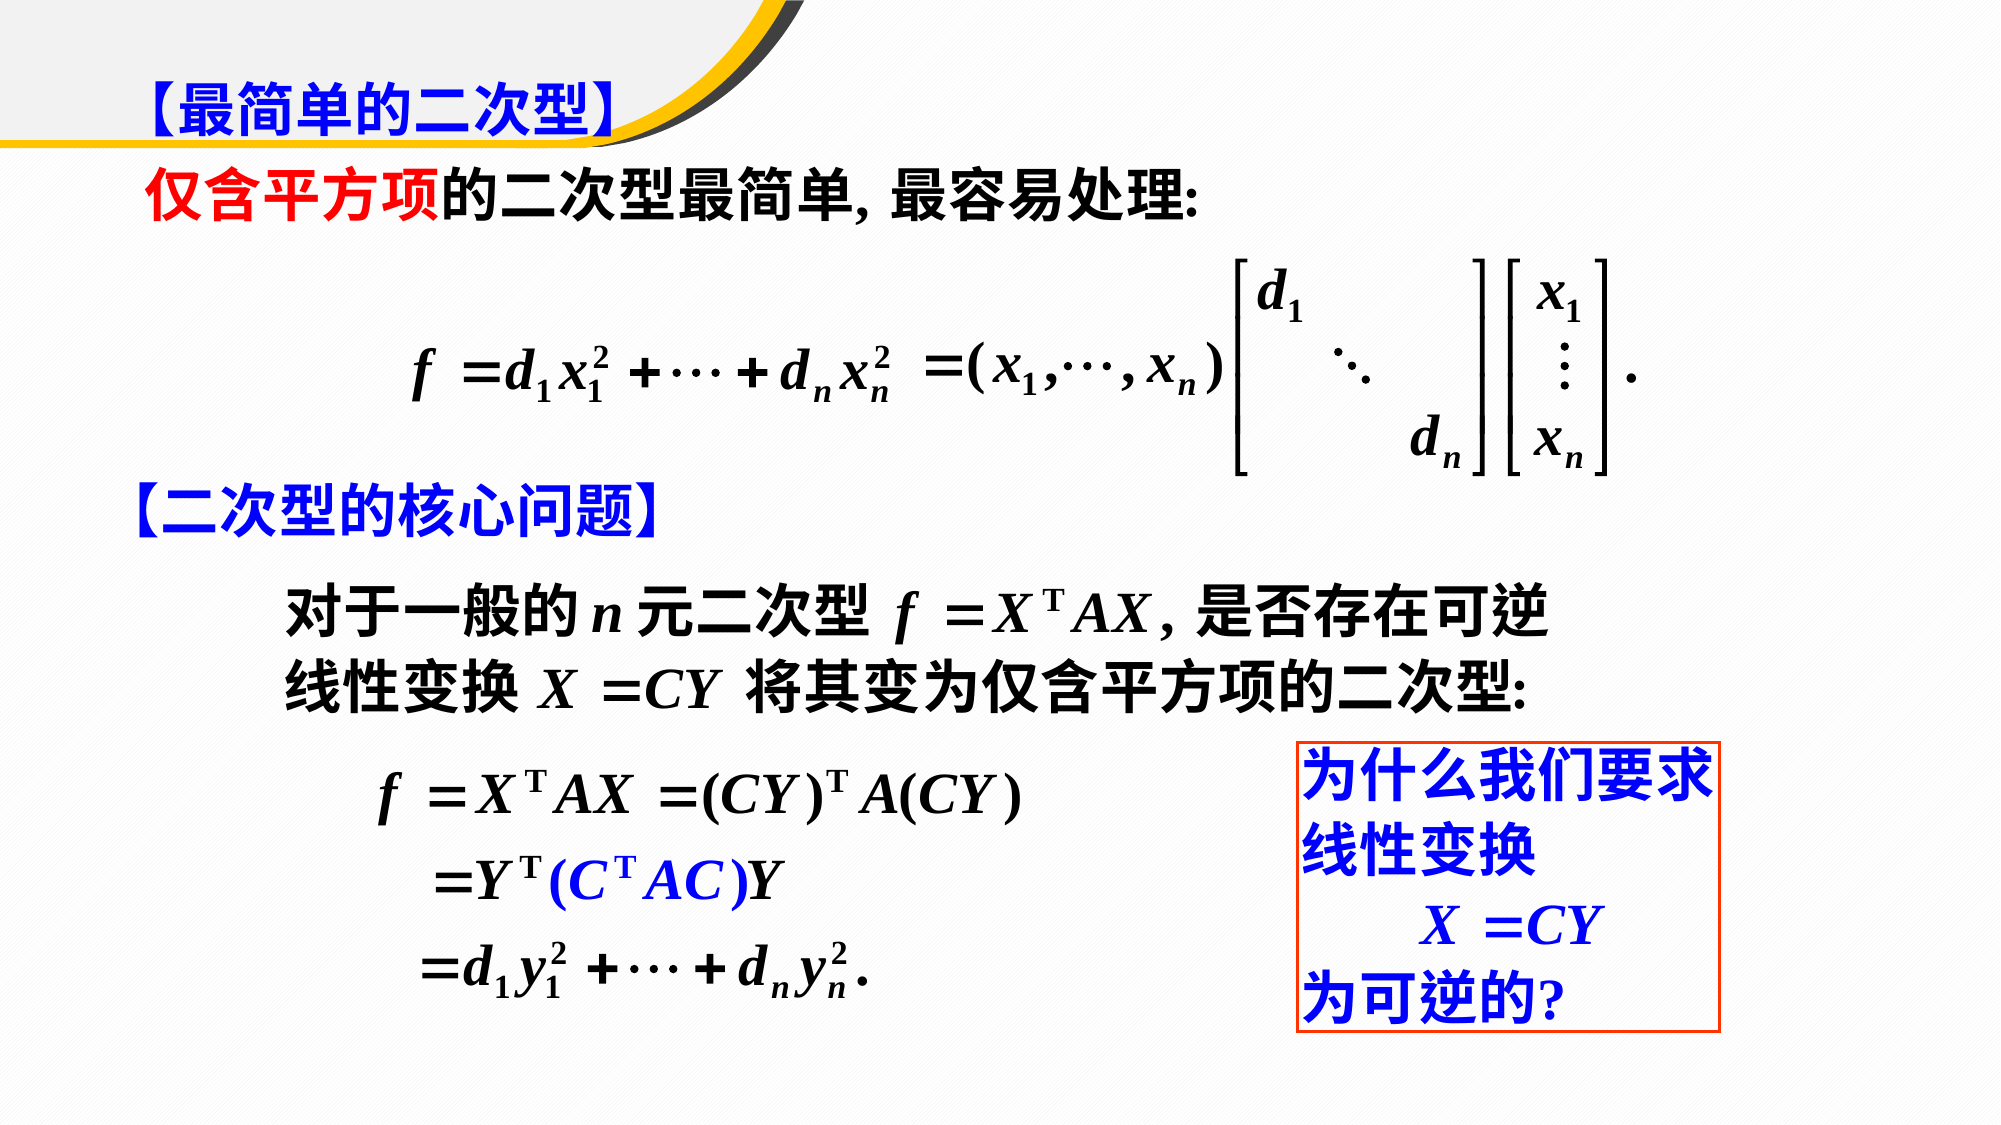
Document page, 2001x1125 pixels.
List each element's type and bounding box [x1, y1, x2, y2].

text_box [363, 761, 1026, 833]
text_box [413, 933, 873, 1005]
text_box [917, 253, 1641, 481]
text_box [427, 847, 792, 919]
text_box [397, 337, 896, 409]
text_box [141, 162, 1203, 236]
text_box [141, 79, 628, 145]
text_box [1299, 744, 1719, 1030]
text_box [282, 578, 1554, 727]
text_box [125, 478, 670, 544]
